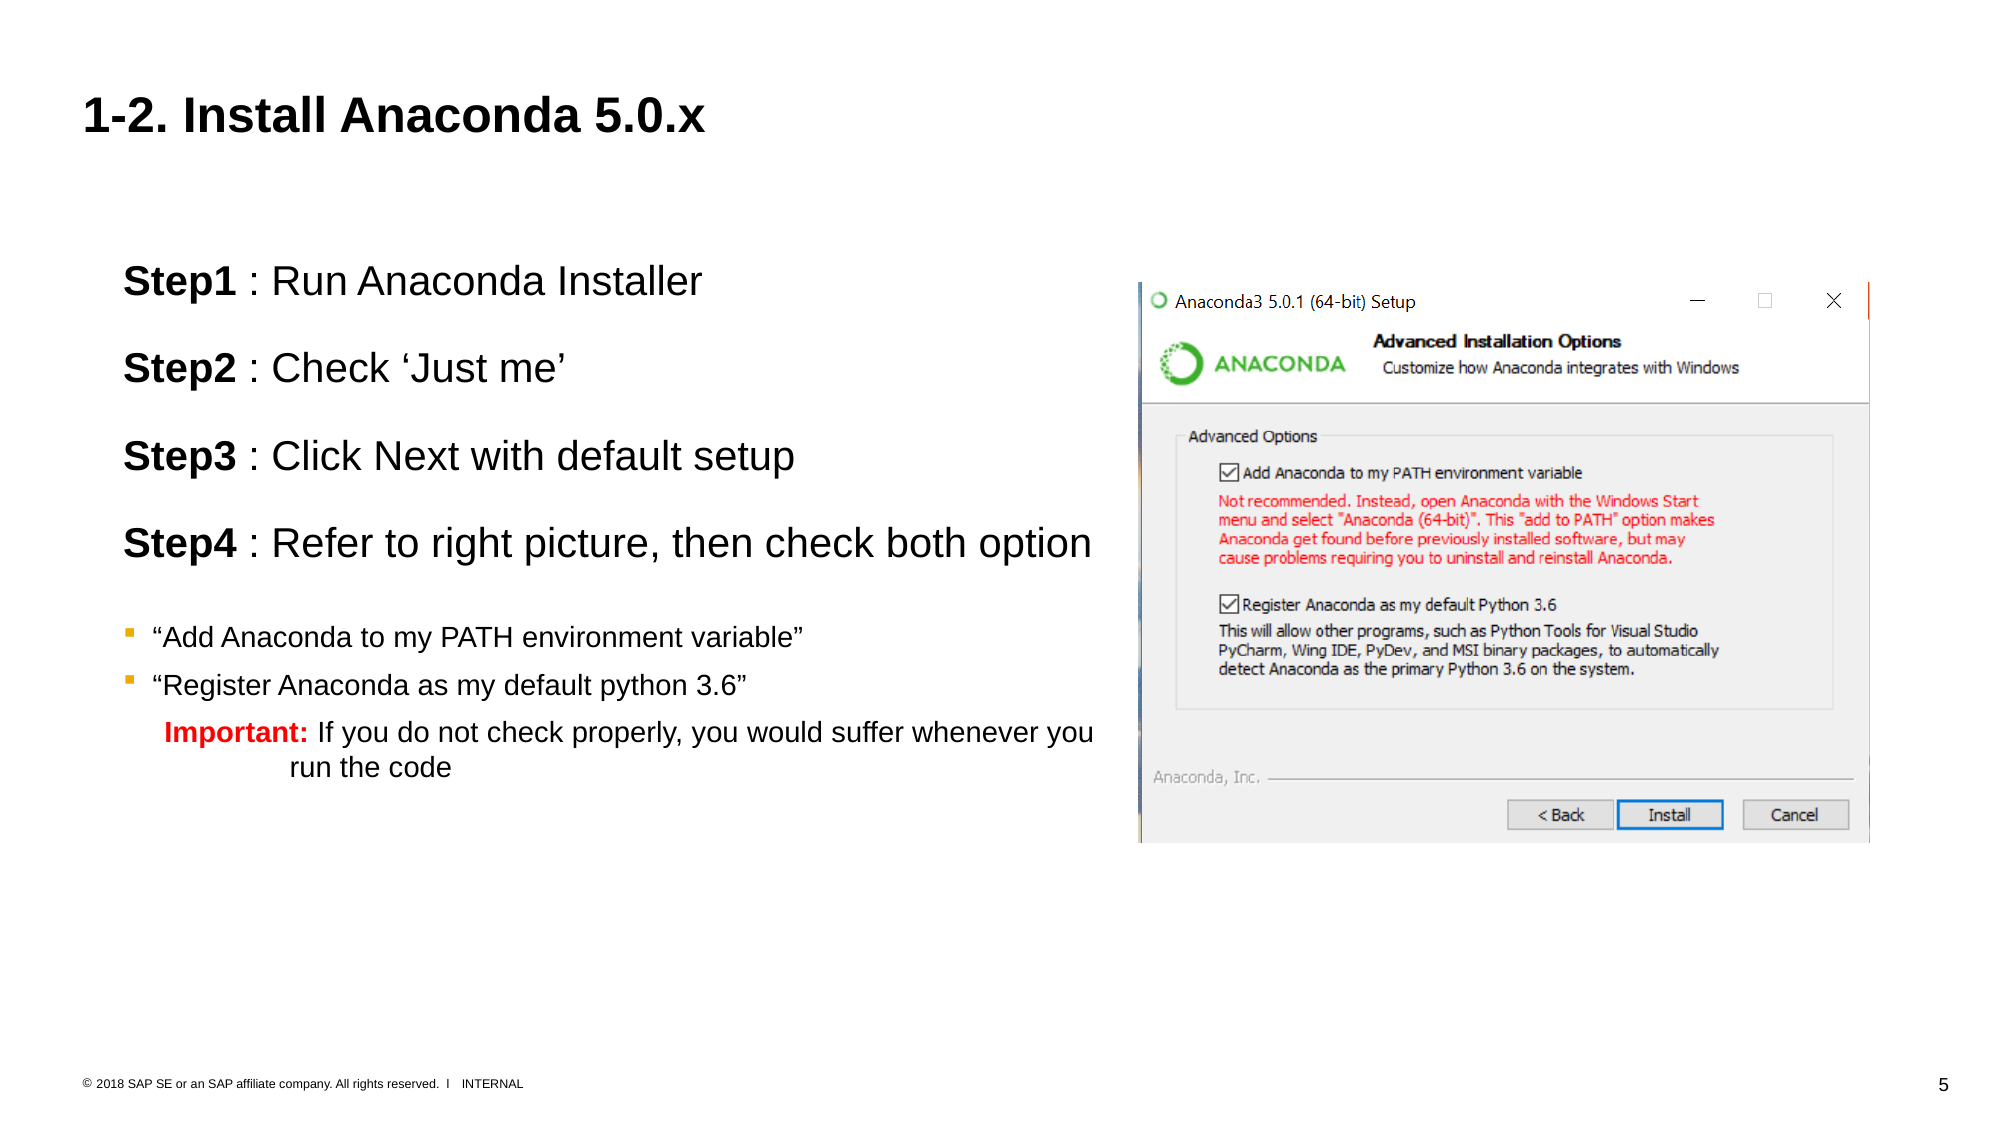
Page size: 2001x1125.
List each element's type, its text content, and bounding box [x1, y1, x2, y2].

title 1-2. Install Anaconda 5.0.x [82, 82, 1918, 144]
picture [1138, 282, 1870, 843]
text_box Step1 : Run Anaconda Installer Step2 : Check ‘Just me’ Step3 : Click Next with default setup Step4 : Refer to right picture, then check both option “Add Anaconda to my PATH environment variable” “Register Anaconda as my default python 3.6” Important: If you do not check properly, you would suffer whenever you run the code [108, 246, 1139, 1020]
